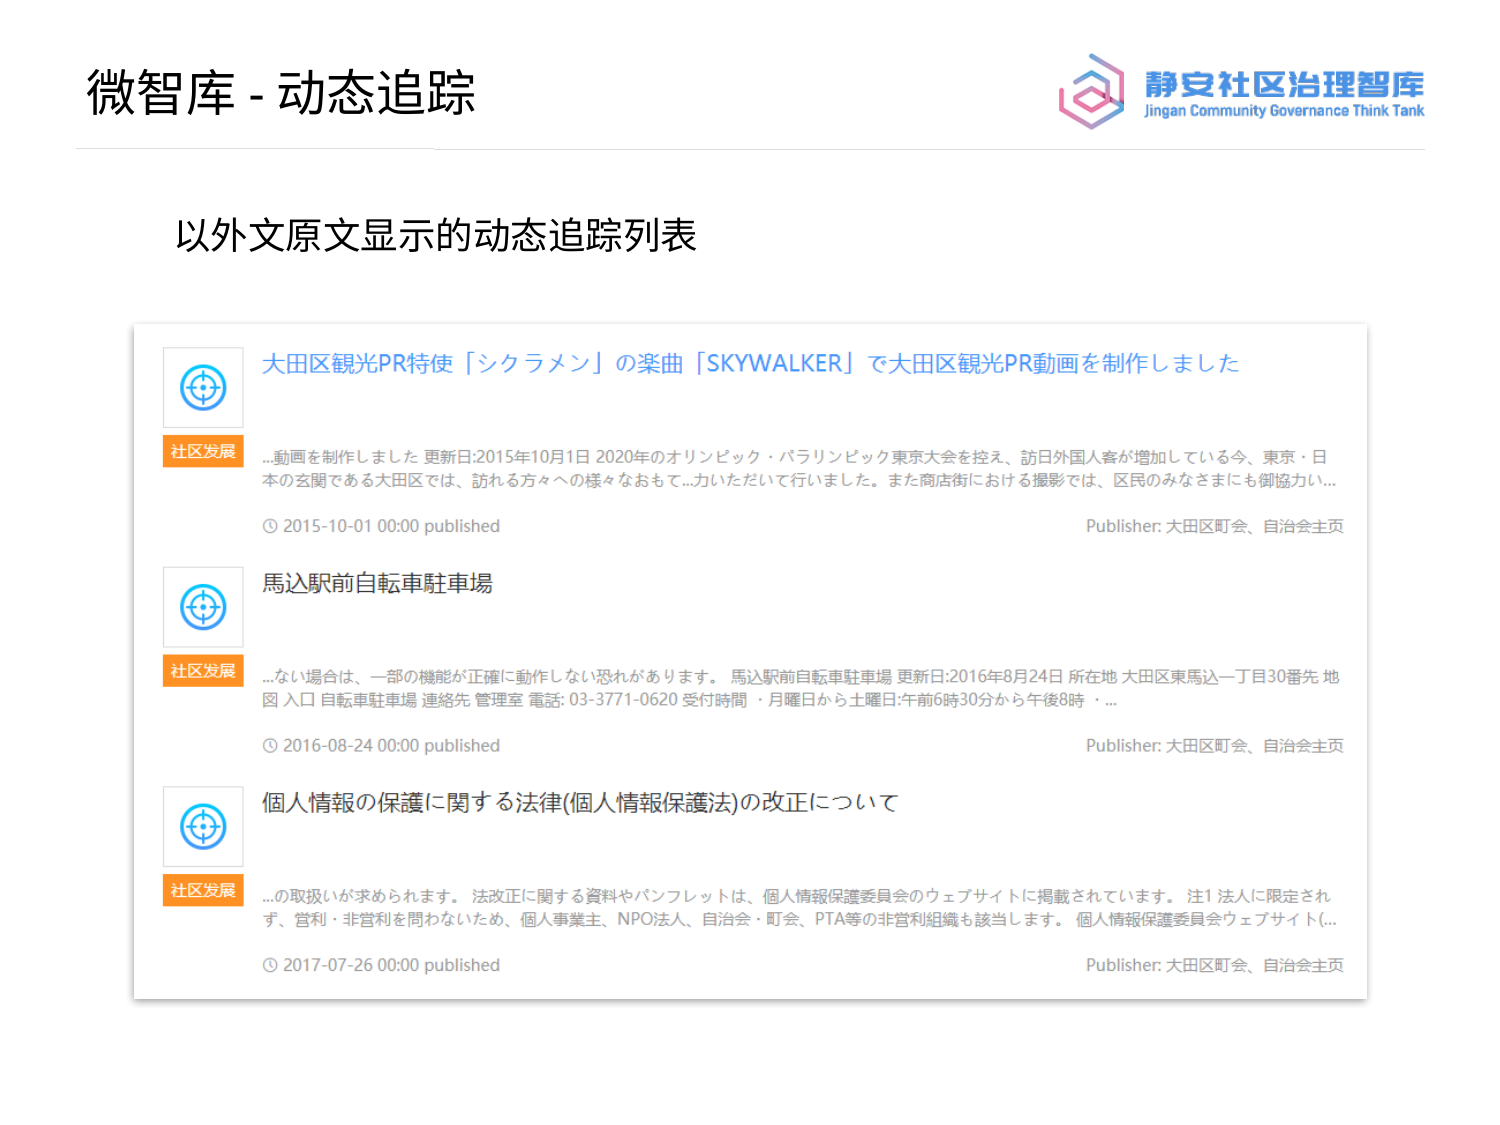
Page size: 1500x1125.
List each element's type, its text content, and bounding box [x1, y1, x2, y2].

picture [1353, 53, 1425, 130]
title 微智库-动态追踪 [86, 0, 1353, 187]
text_box 以外文原文显示的动态追踪列表 [165, 204, 830, 265]
picture [147, 338, 1353, 985]
